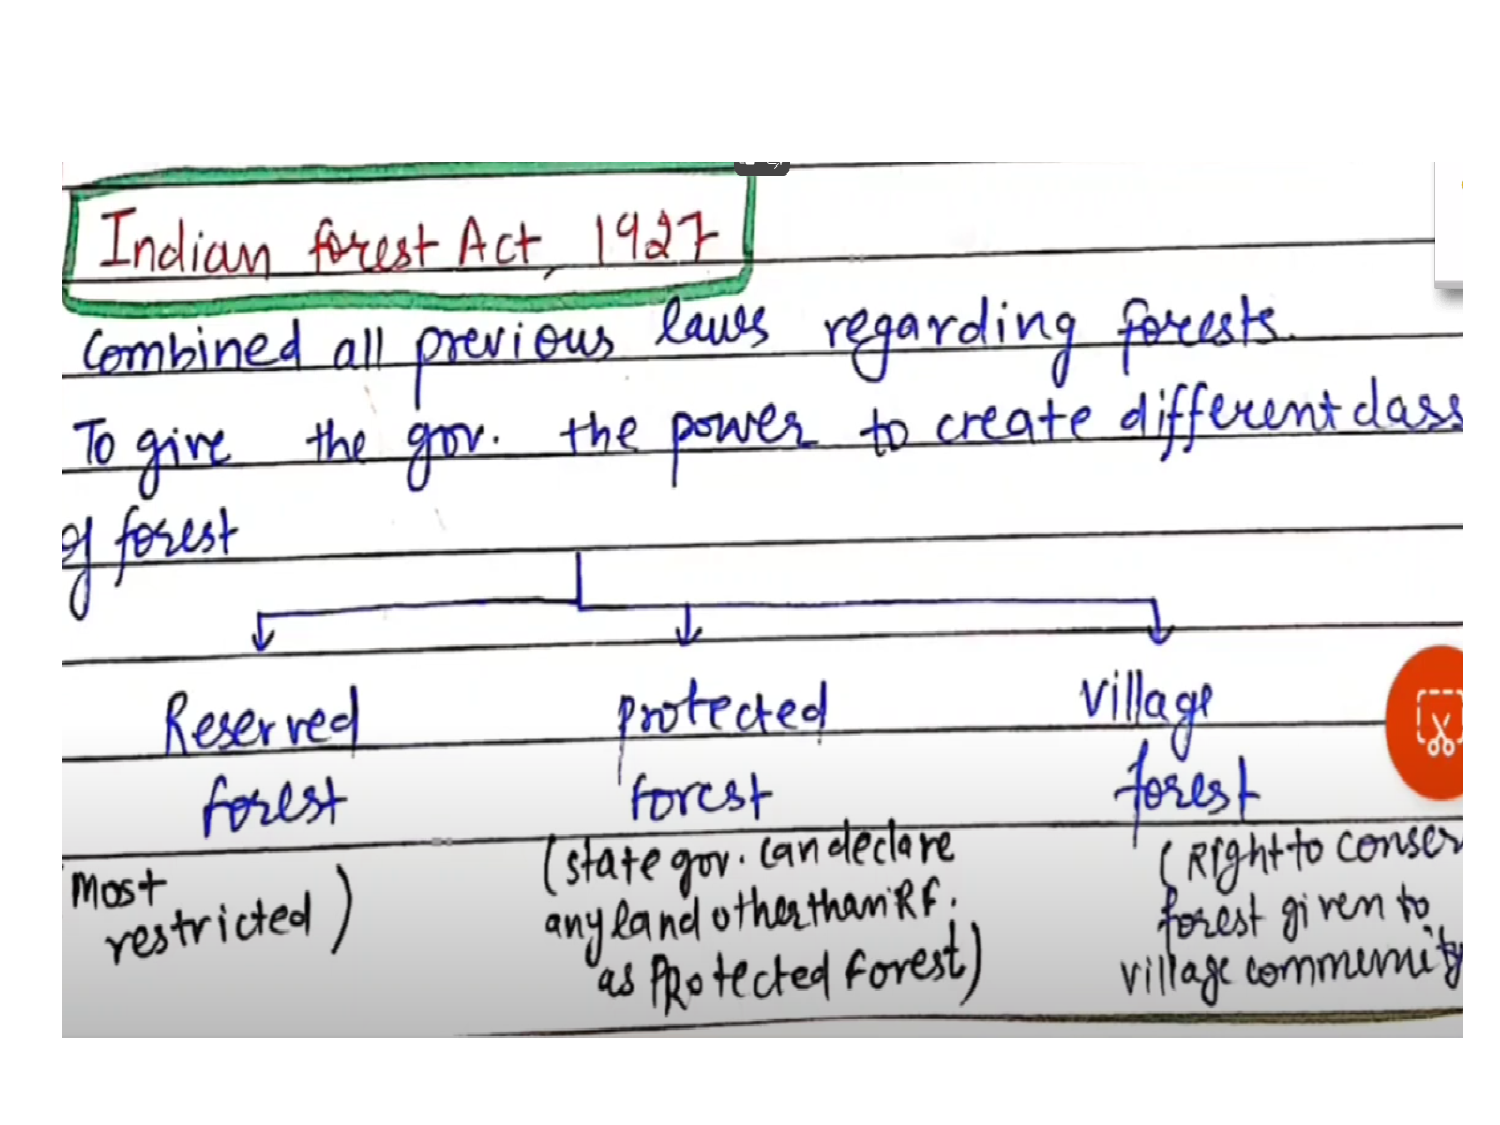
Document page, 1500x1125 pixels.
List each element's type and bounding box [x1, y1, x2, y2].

picture [62, 162, 1463, 1038]
